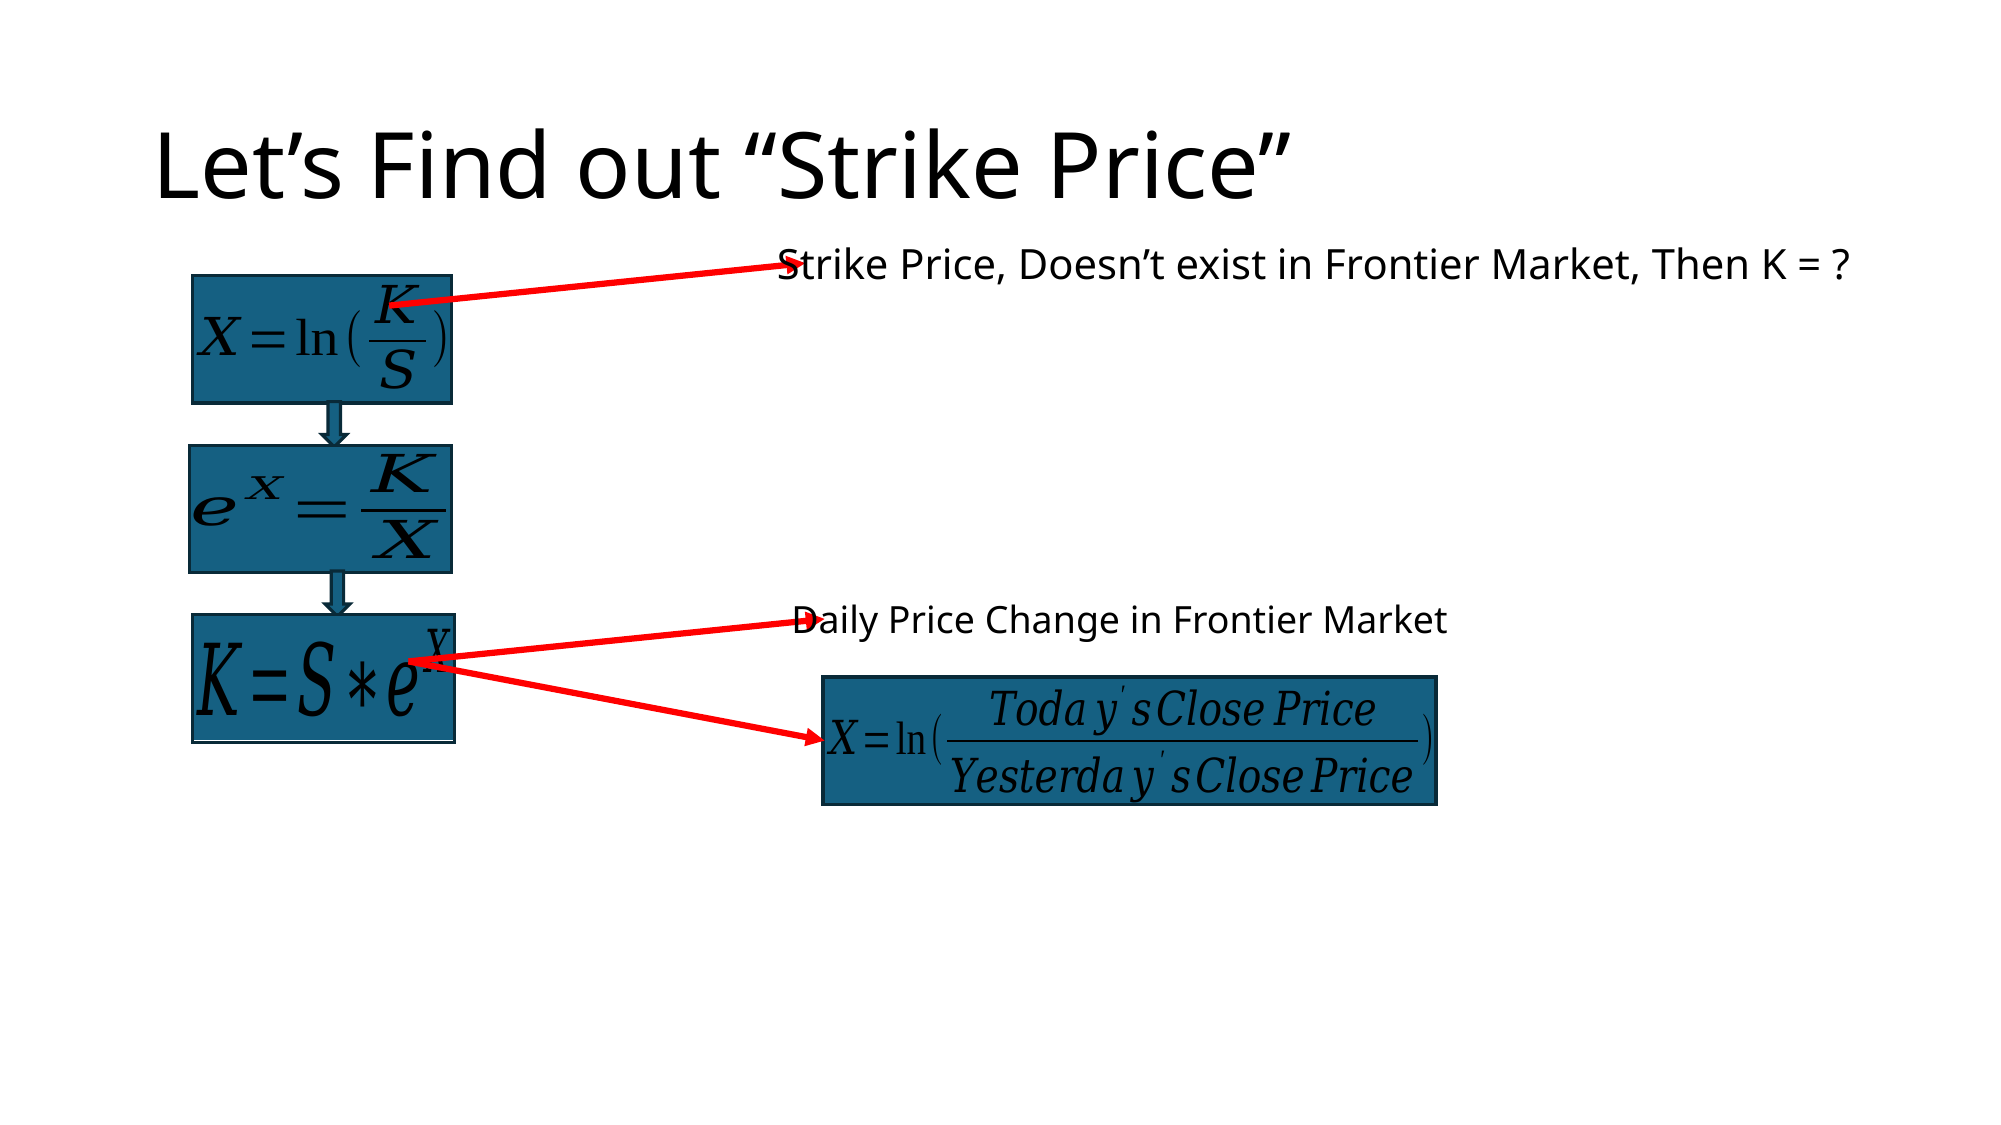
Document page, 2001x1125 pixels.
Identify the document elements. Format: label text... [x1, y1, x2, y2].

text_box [193, 570, 454, 741]
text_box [407, 588, 1435, 660]
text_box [407, 660, 1435, 804]
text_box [190, 400, 451, 572]
title Let’s Find out “Strike Price” [137, 59, 1863, 278]
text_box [388, 229, 1823, 307]
